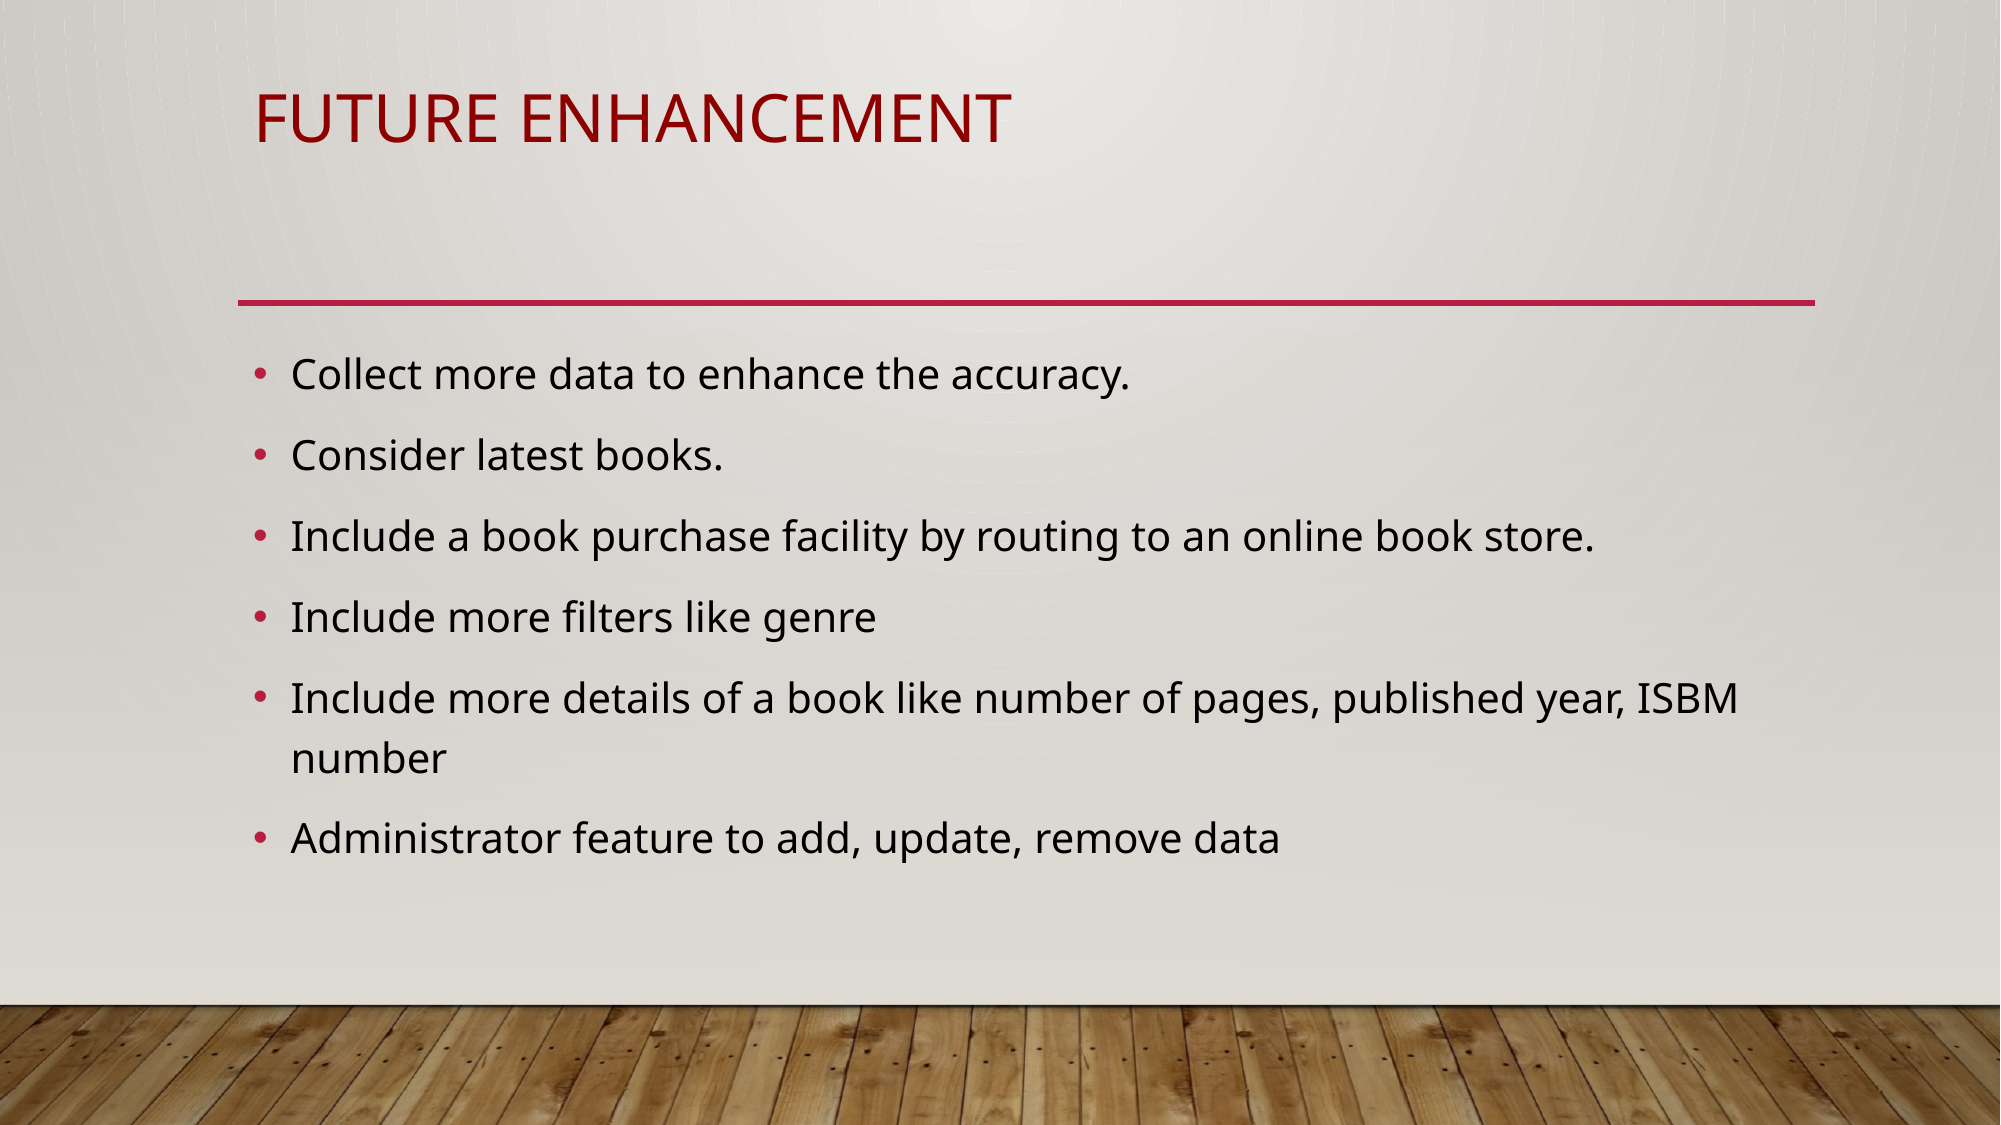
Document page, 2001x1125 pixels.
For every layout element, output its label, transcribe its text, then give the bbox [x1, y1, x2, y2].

picture [0, 1005, 2000, 1125]
list Collect more data to enhance the accuracy. Consider latest books. Include a book purchase facility by routing to an online book store. Include more filters like genre Include more details of a book like number of pages, published year, ISBM number Administrator feature to add, update, remove data [238, 330, 1814, 897]
title Future enhancement [238, 77, 1814, 250]
